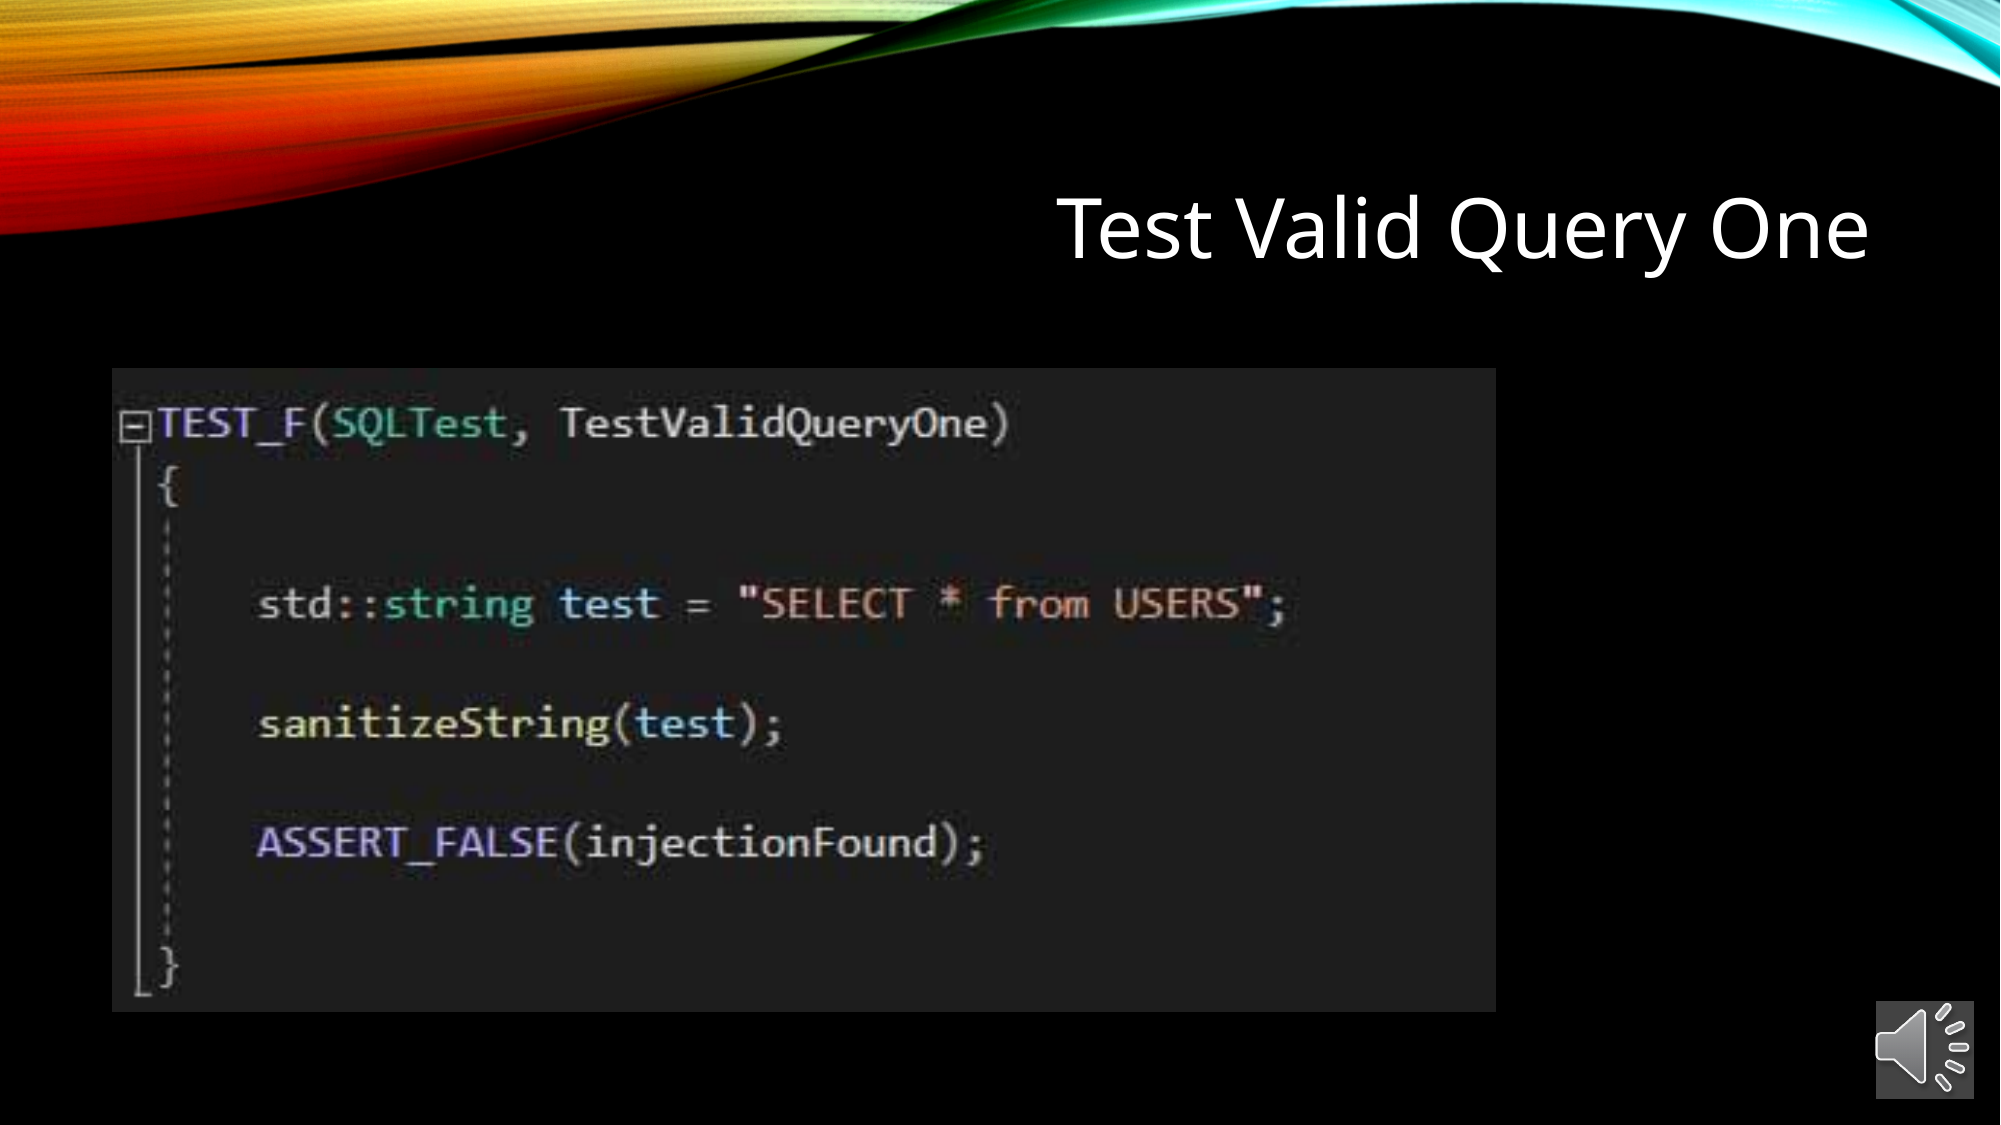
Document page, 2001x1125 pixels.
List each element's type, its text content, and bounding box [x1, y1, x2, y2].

picture [1874, 999, 1976, 1101]
picture [112, 368, 1496, 1012]
title Test Valid Query One [474, 125, 1888, 338]
picture [0, 0, 2000, 237]
